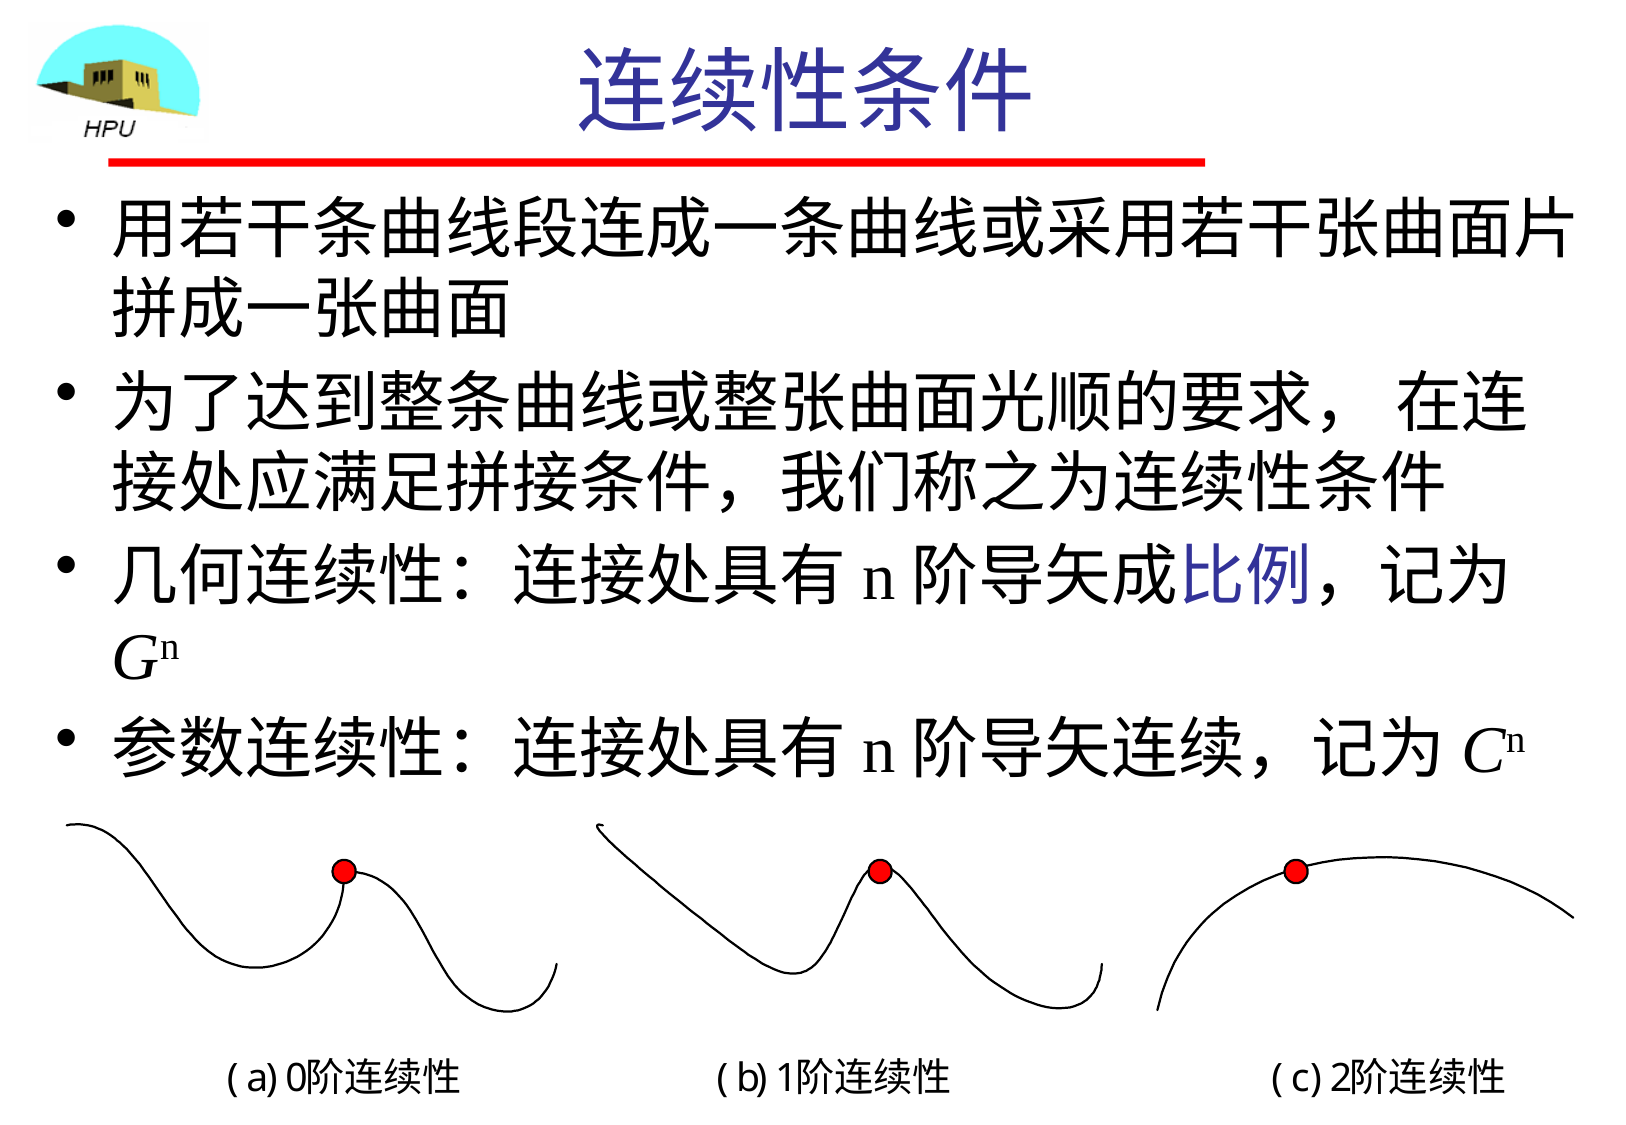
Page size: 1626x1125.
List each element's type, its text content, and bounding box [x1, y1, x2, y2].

list 用若干条曲线段连成一条曲线或采用若干张曲面片拼成一张曲面 为了达到整条曲线或整张曲面光顺的要求， 在连接处应满足拼接条件，我们称之为连续性条件 几何连续性：连接处具有n阶导矢成比例，记为Gn 参数连续性：连接处具有n阶导矢连续，记为Cn [40, 178, 1598, 1029]
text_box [61, 819, 1579, 1107]
title 连续性条件 [27, 12, 1585, 163]
